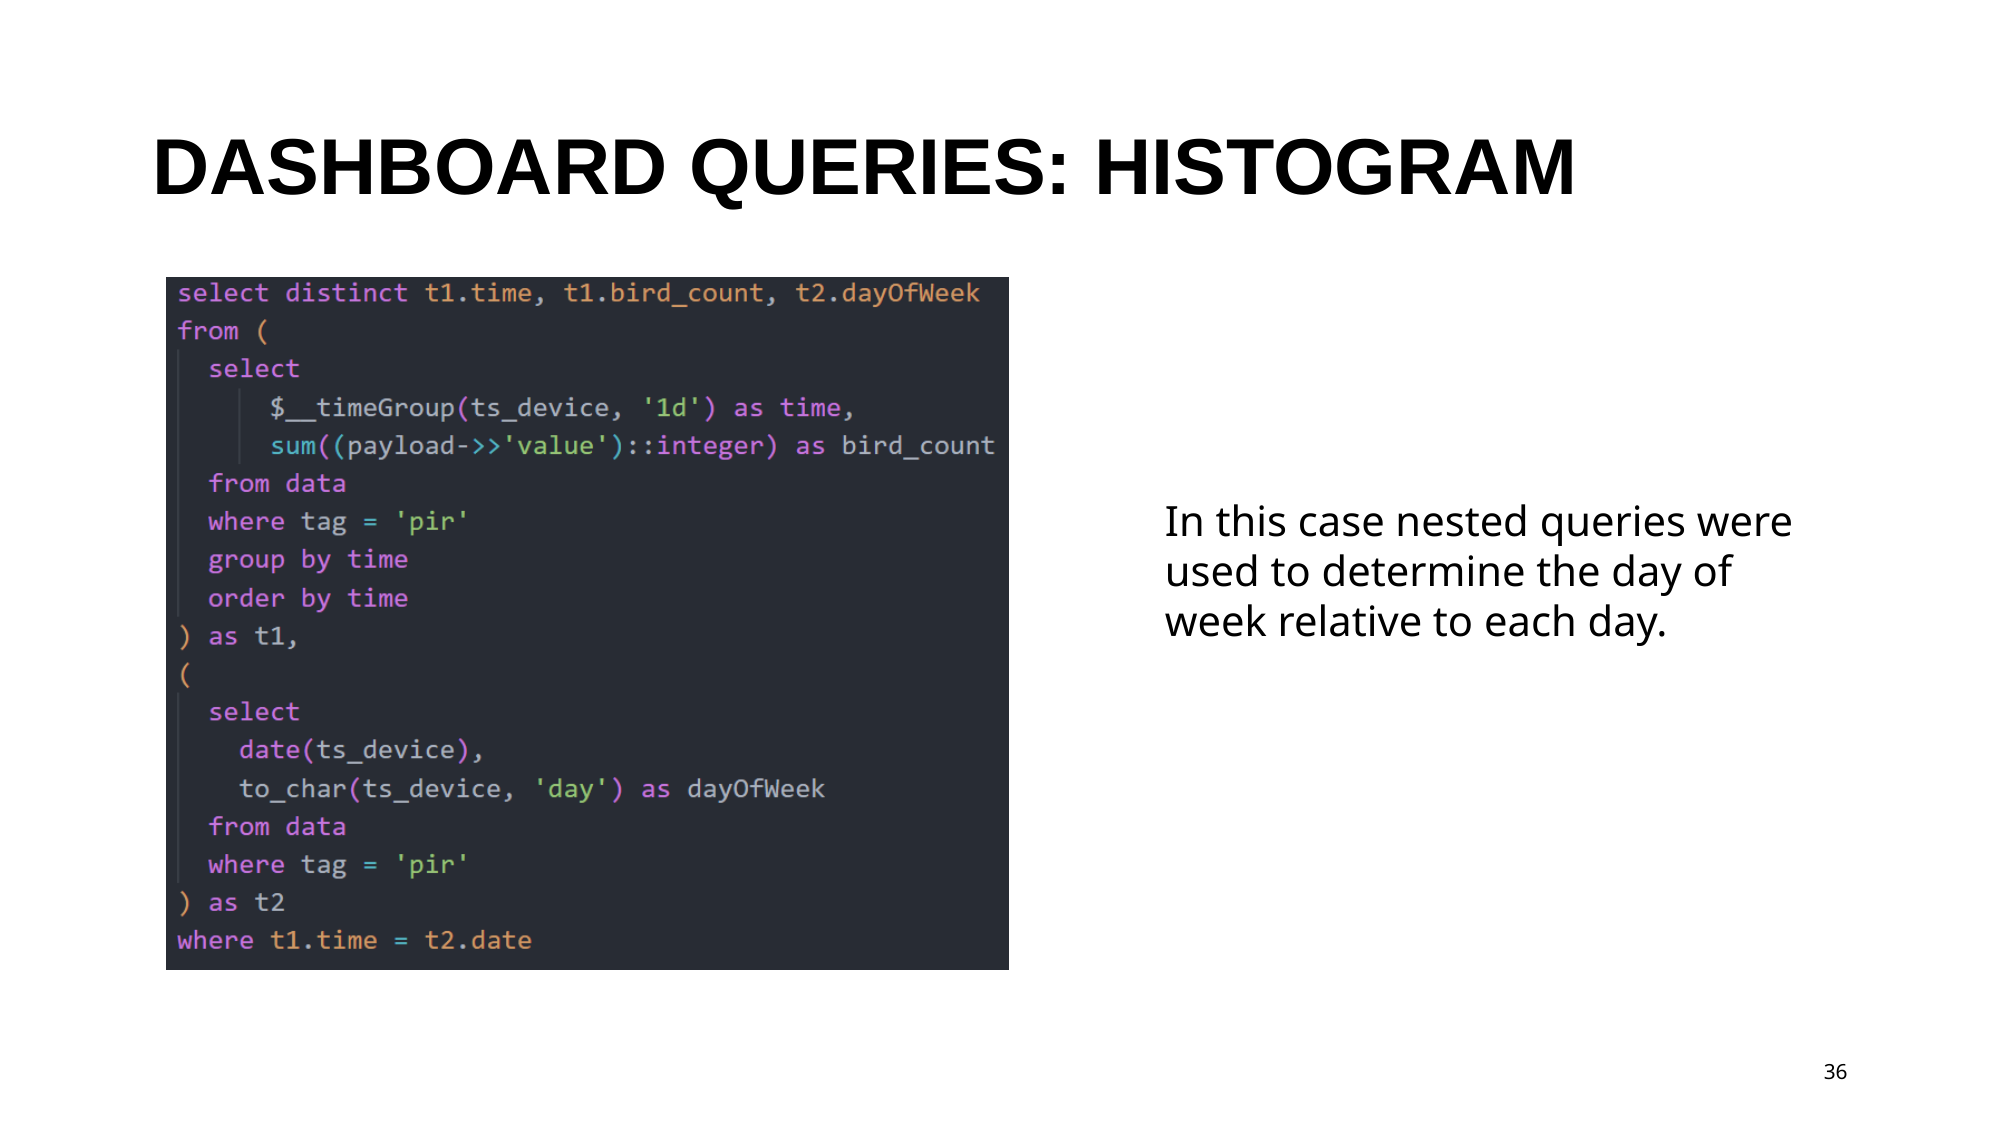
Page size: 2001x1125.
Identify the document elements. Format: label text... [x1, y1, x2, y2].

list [166, 276, 1009, 971]
title DASHBOARD QUERIES: HISTOGRAM [137, 59, 1863, 278]
slide_number ‹#› [1412, 1042, 1863, 1103]
text_box In this case nested queries were used to determine the day of week relative to each day. [1149, 486, 1841, 652]
